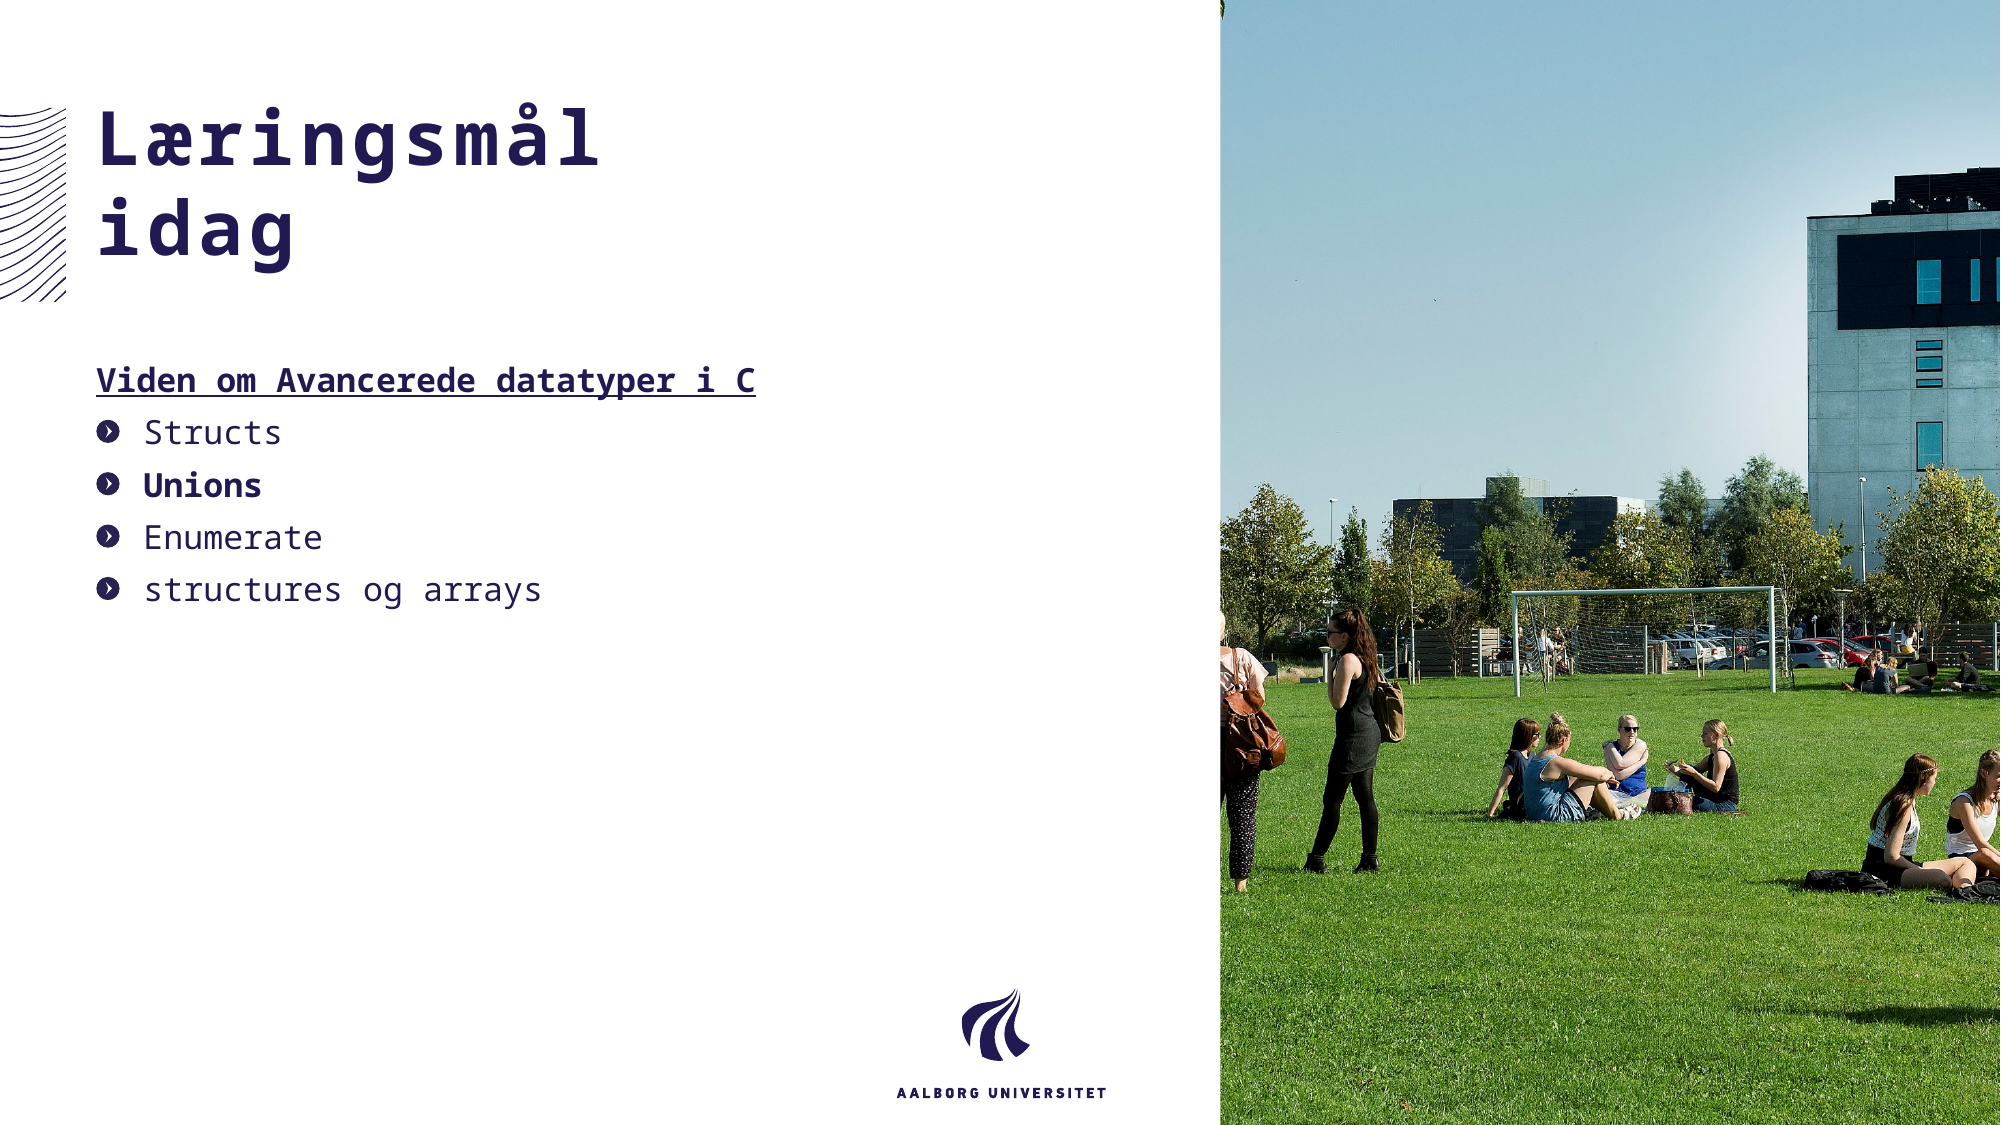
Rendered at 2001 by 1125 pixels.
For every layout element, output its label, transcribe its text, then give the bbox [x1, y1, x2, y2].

list Viden om Avancerede datatyper i C Structs Unions Enumerate structures og arrays [96, 351, 1148, 968]
picture [1220, 0, 2000, 1125]
title Læringsmål idag [96, 58, 833, 325]
